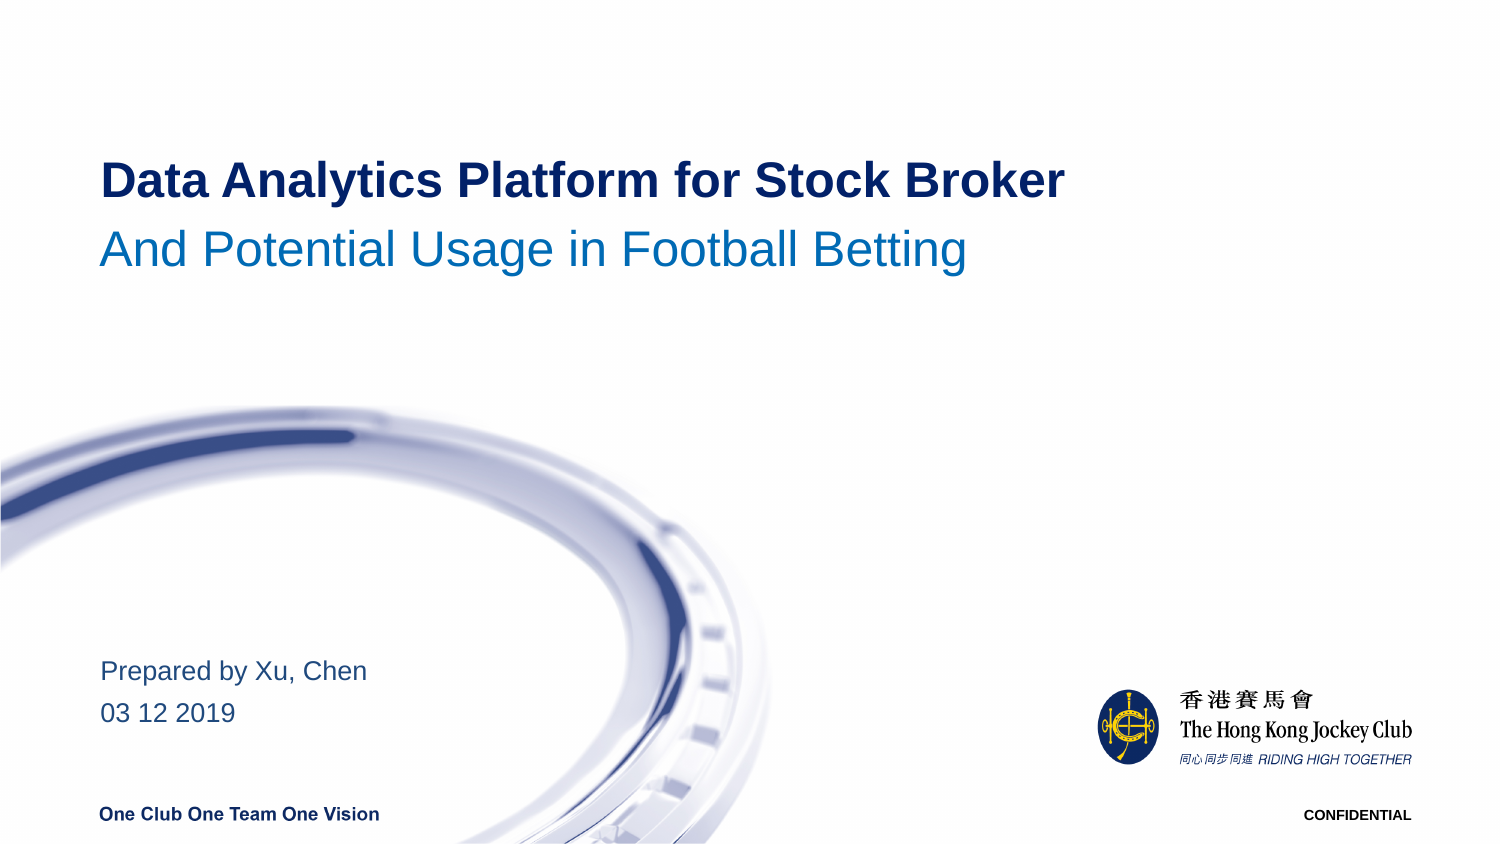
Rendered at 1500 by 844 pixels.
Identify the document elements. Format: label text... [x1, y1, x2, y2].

title And Potential Usage in Football Betting [85, 209, 1445, 275]
list Prepared by Xu, Chen [87, 646, 527, 685]
footer CONFIDENTIAL [985, 791, 1425, 837]
picture [0, 0, 1500, 844]
list Data Analytics Platform for Stock Broker [85, 140, 1438, 210]
list 03 12 2019 [87, 689, 527, 727]
